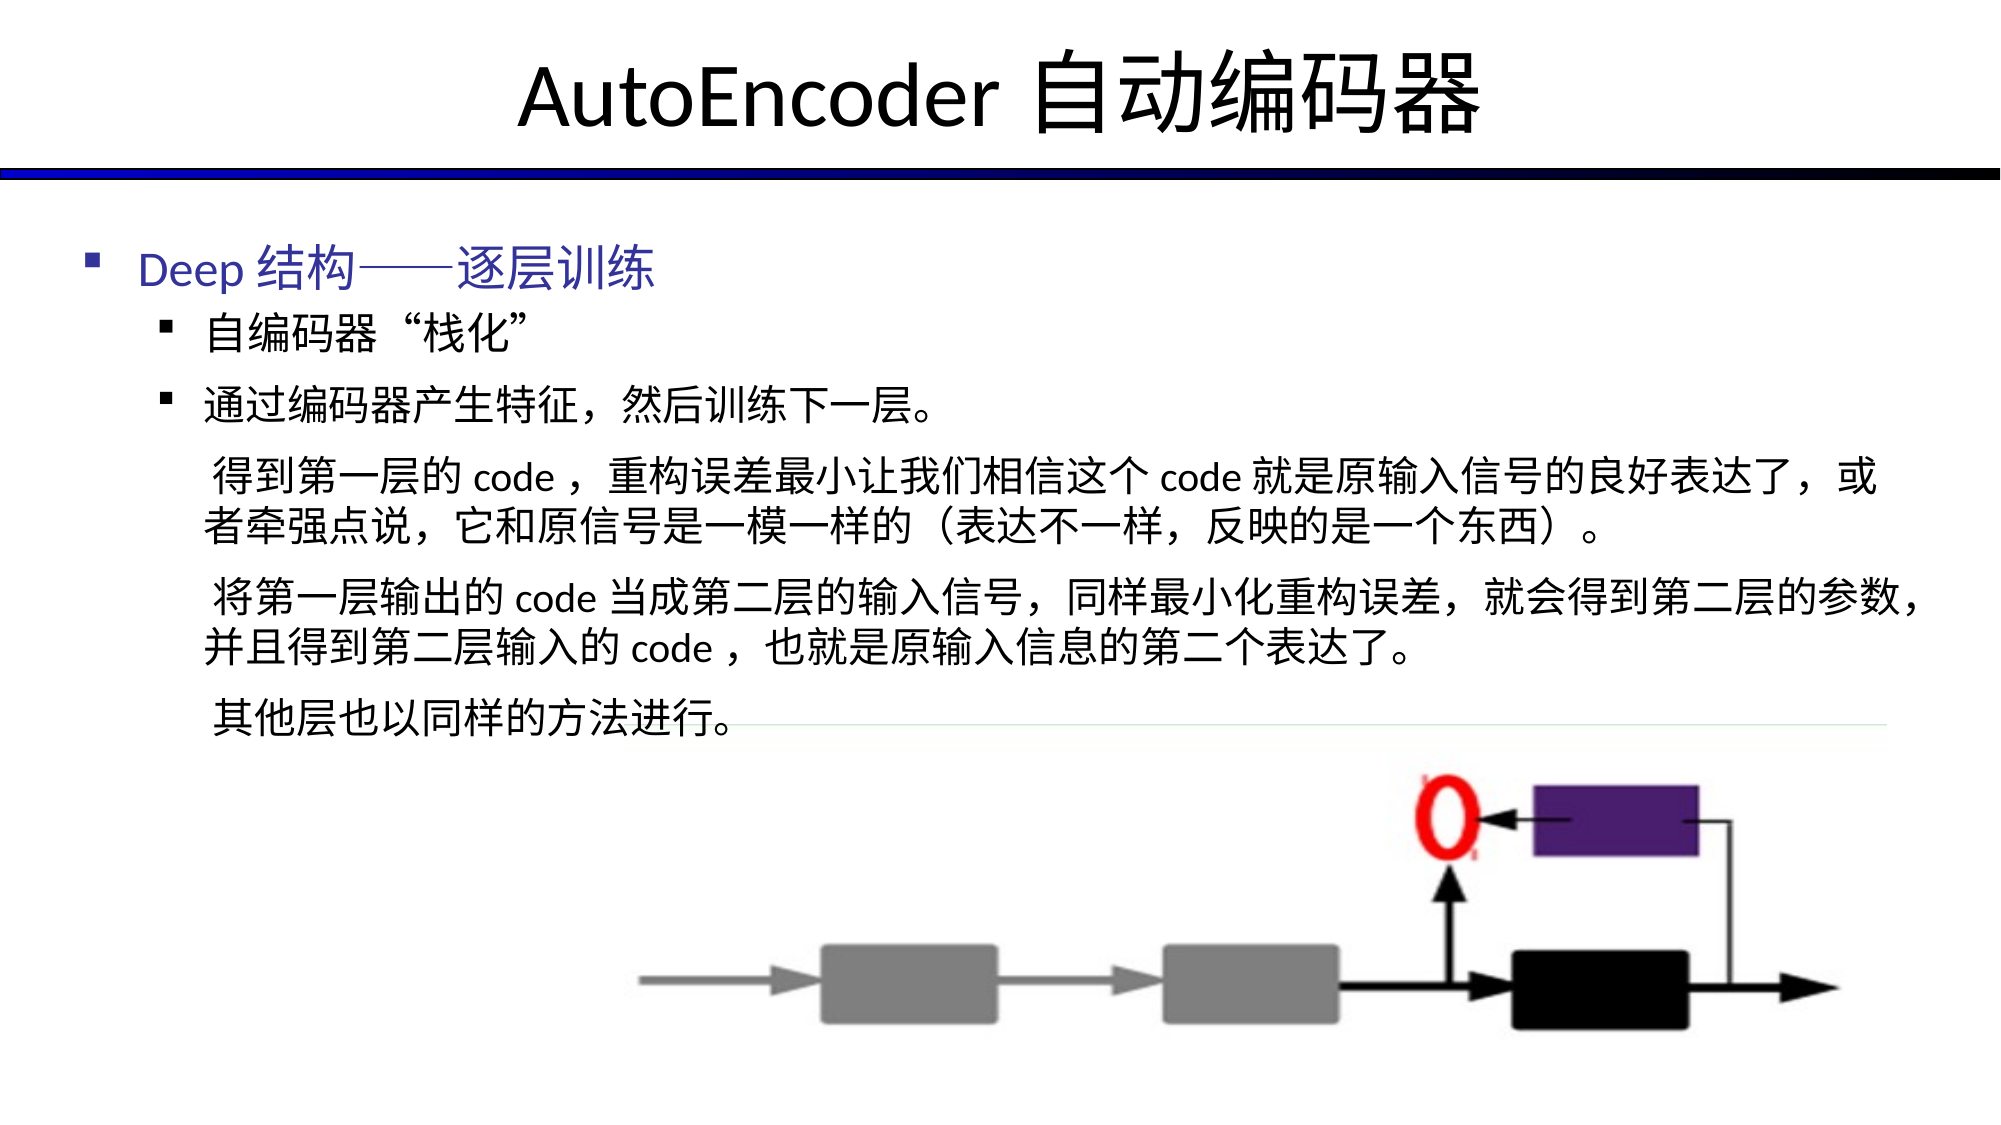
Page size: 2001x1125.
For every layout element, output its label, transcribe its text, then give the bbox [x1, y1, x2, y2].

picture [624, 724, 1887, 1063]
list Deep结构——逐层训练 自编码器“栈化” 通过编码器产生特征，然后训练下一层。 得到第一层的code，重构误差最小让我们相信这个code就是原输入信号的良好表达了，或者牵强点说，它和原信号是一模一样的（表达不一样，反映的是一个东西）。 将第一层输出的code当成第二层的输入信号，同样最小化重构误差，就会得到第二层的参数，并且得到第二层输入的code，也就是原输入信息的第二个表达了。 其他层也以同样的方法进行。 [66, 228, 1934, 913]
title AutoEncoder自动编码器 [0, 0, 2000, 184]
